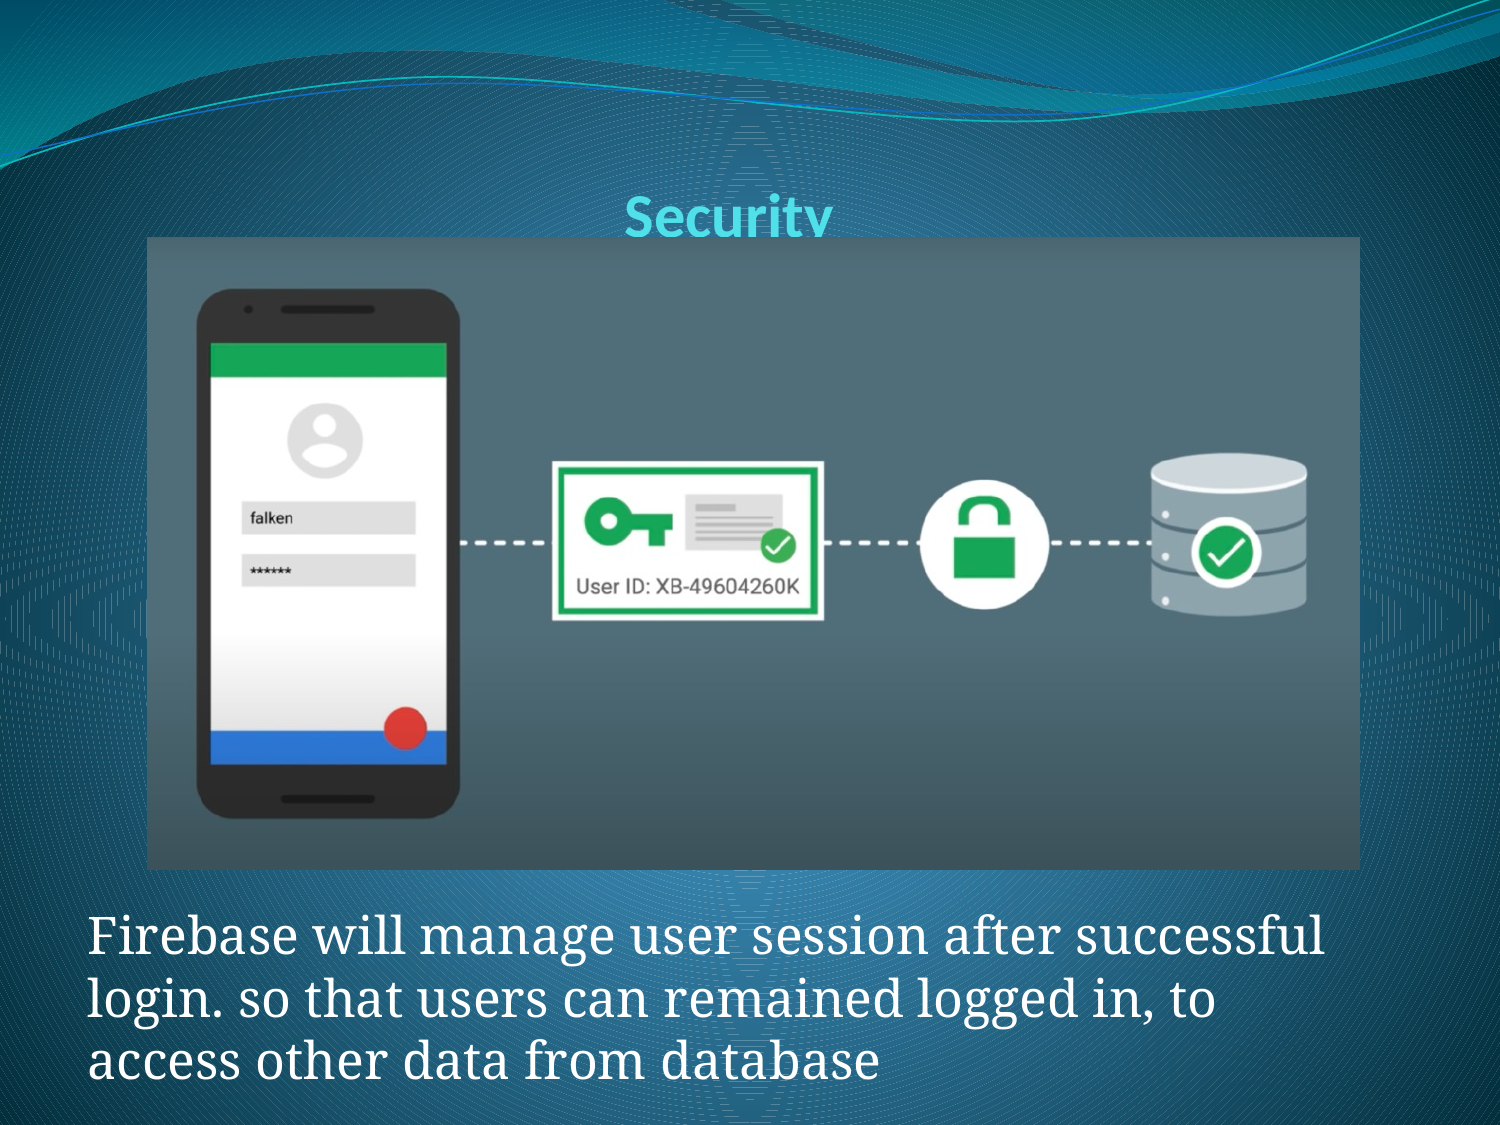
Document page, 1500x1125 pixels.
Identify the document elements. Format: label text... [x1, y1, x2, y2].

subtitle Firebase will manage user session after successful login. so that users can remained logged in, to access other data from database [87, 312, 1376, 1100]
picture [146, 237, 1360, 870]
title Security [75, 174, 1388, 325]
